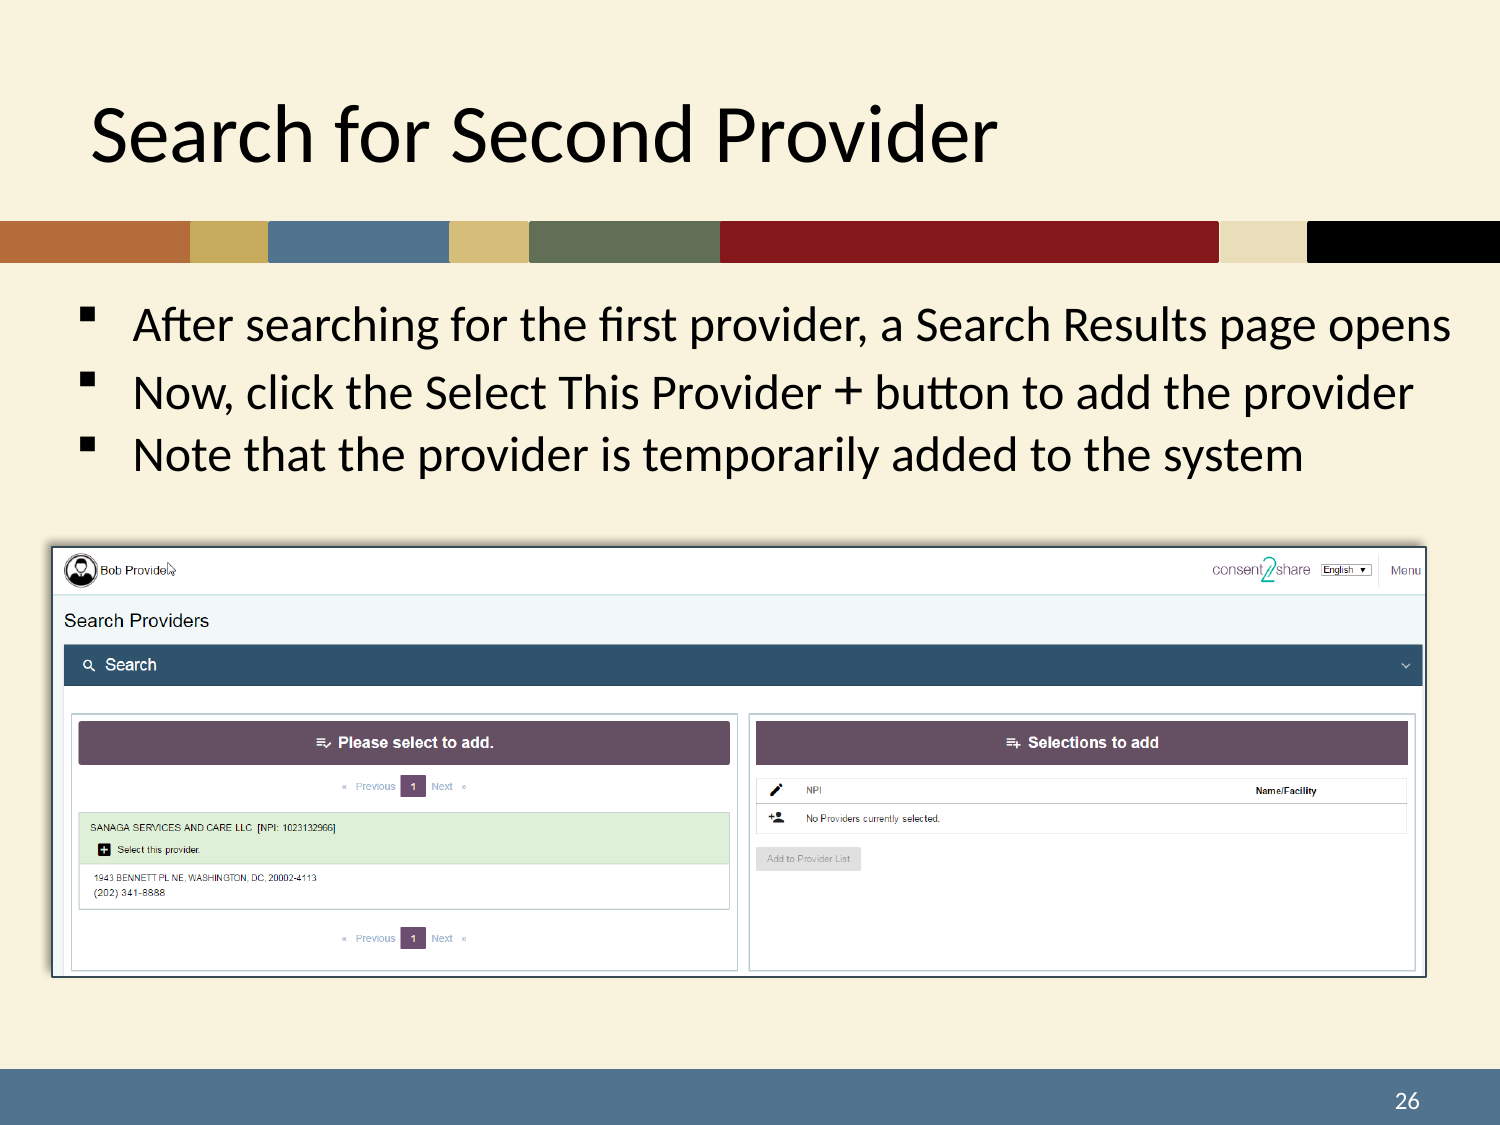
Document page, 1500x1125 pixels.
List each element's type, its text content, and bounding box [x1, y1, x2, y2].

title Search for Second Provider [75, 45, 1425, 213]
slide_number 26 [1379, 1069, 1500, 1125]
picture [53, 548, 1426, 977]
text_box After searching for the first provider, a Search Results page opens Now, click the Select This Provider + button to add the provider Note that the provider is temporarily added to the system [61, 283, 1473, 489]
